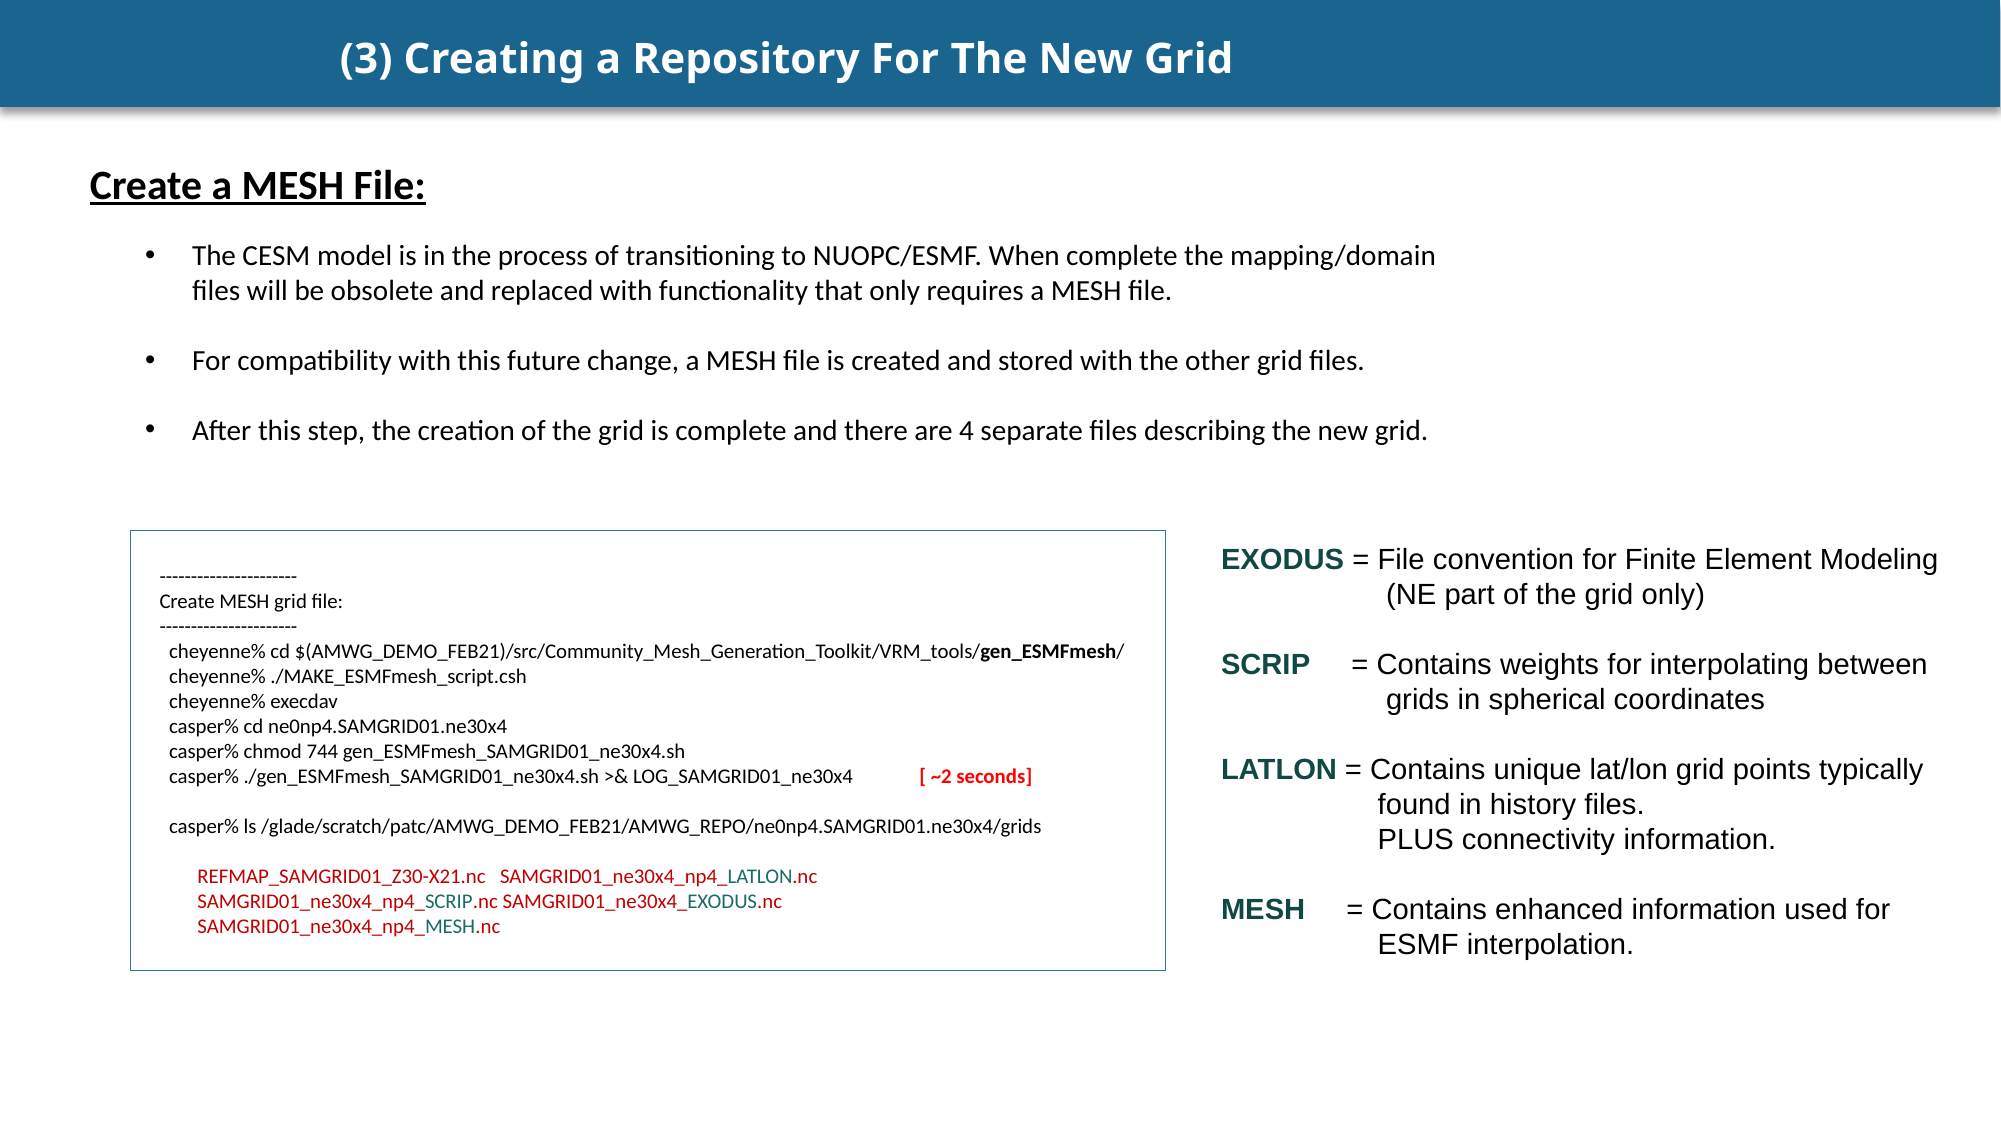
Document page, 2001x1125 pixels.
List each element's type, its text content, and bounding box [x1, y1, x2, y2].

title (3) Creating a Repository For The New Grid [324, 25, 1675, 88]
text_box Create a MESH File: [74, 149, 649, 215]
text_box EXODUS = File convention for Finite Element Modeling (NE part of the grid only) SCRIP = Contains weights for interpolating between grids in spherical coordinates LATLON = Contains unique lat/lon grid points typically found in history files. PLUS connectivity information. MESH = Contains enhanced information used for ESMF interpolation. [1206, 533, 1973, 968]
text_box The CESM model is in the process of transitioning to NUOPC/ESMF. When complete the mapping/domain files will be obsolete and replaced with functionality that only requires a MESH file. For compatibility with this future change, a MESH file is created and stored with the other grid files. After this step, the creation of the grid is complete and there are 4 separate files describing the new grid. [130, 229, 1481, 454]
text_box ---------------------- Create MESH grid file: ---------------------- cheyenne% cd $(AMWG_DEMO_FEB21)/src/Community_Mesh_Generation_Toolkit/VRM_tools/gen_ESMFmesh/ cheyenne% ./MAKE_ESMFmesh_script.csh cheyenne% execdav casper% cd ne0np4.SAMGRID01.ne30x4 casper% chmod 744 gen_ESMFmesh_SAMGRID01_ne30x4.sh casper% ./gen_ESMFmesh_SAMGRID01_ne30x4.sh >& LOG_SAMGRID01_ne30x4 [ ~2 seconds] casper% ls /glade/scratch/patc/AMWG_DEMO_FEB21/AMWG_REPO/ne0np4.SAMGRID01.ne30x4/grids REFMAP_SAMGRID01_Z30-X21.nc SAMGRID01_ne30x4_np4_LATLON.nc SAMGRID01_ne30x4_np4_SCRIP.nc SAMGRID01_ne30x4_EXODUS.nc SAMGRID01_ne30x4_np4_MESH.nc [130, 530, 1166, 971]
